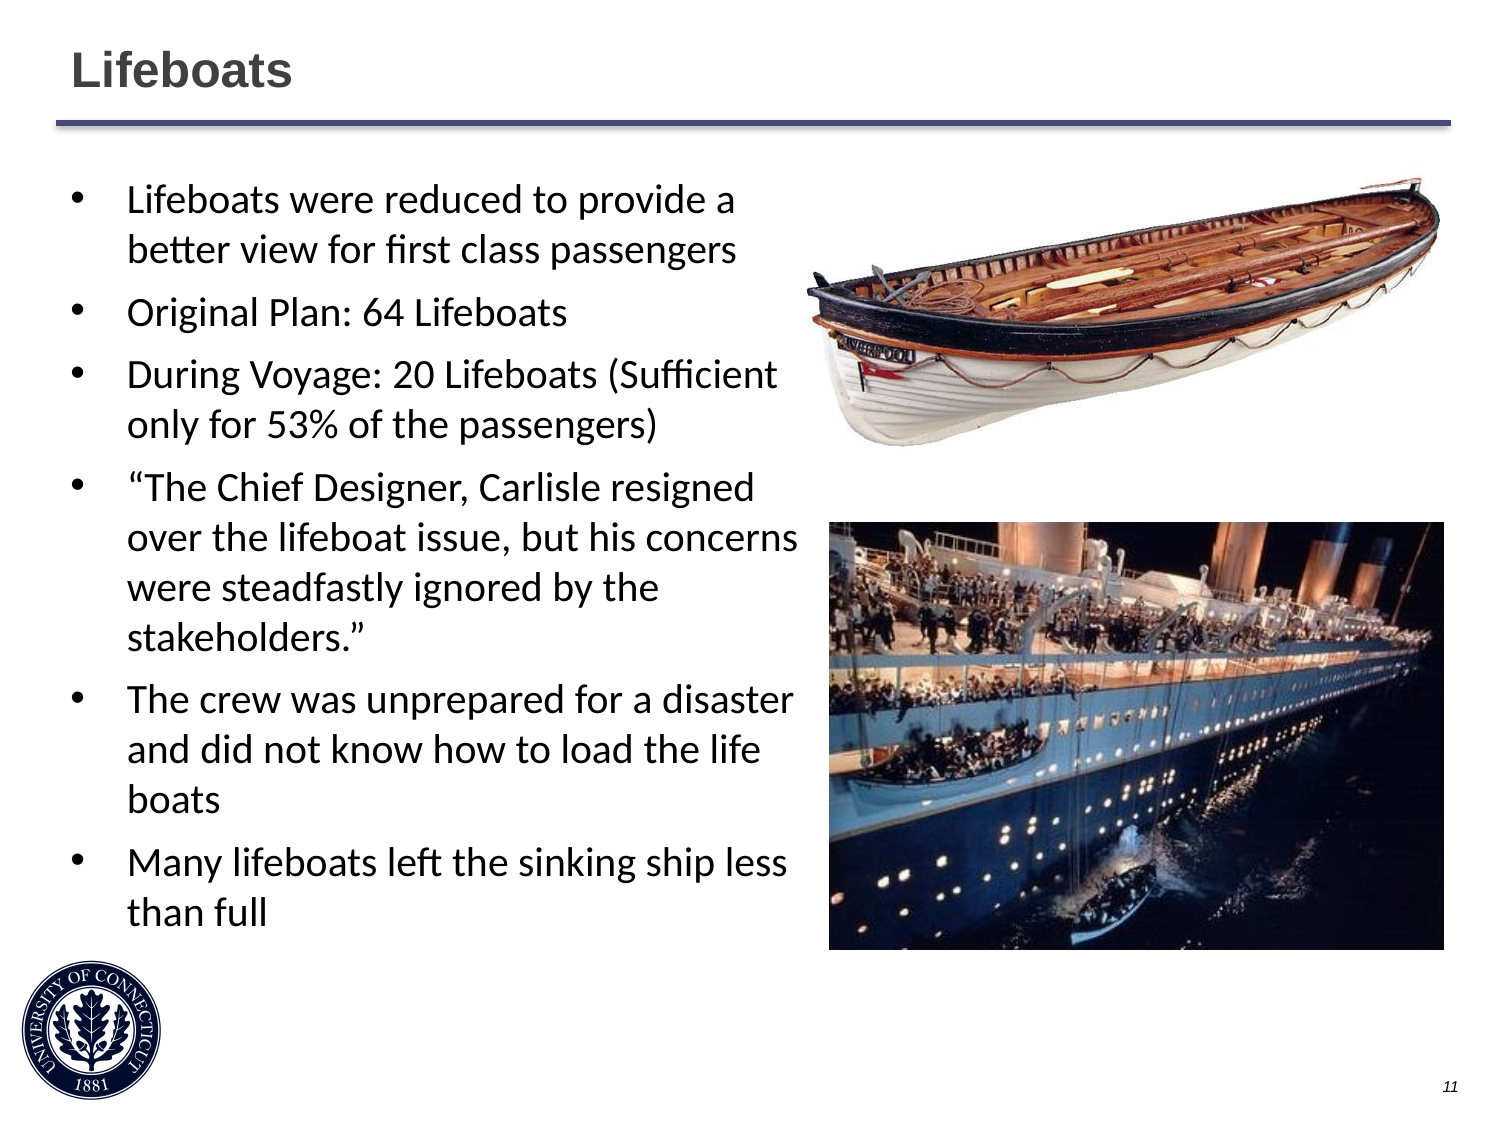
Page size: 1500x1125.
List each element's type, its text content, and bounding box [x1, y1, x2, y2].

picture [829, 522, 1444, 950]
list Lifeboats [55, 20, 1451, 114]
text_box Lifeboats were reduced to provide a better view for first class passengers Original Plan: 64 Lifeboats During Voyage: 20 Lifeboats (Sufficient only for 53% of the passengers) “The Chief Designer, Carlisle resigned over the lifeboat issue, but his concerns were steadfastly ignored by the stakeholders.” The crew was unprepared for a disaster and did not know how to load the life boats Many lifeboats left the sinking ship less than full [55, 164, 830, 942]
picture [784, 163, 1452, 474]
picture [21, 960, 161, 1100]
